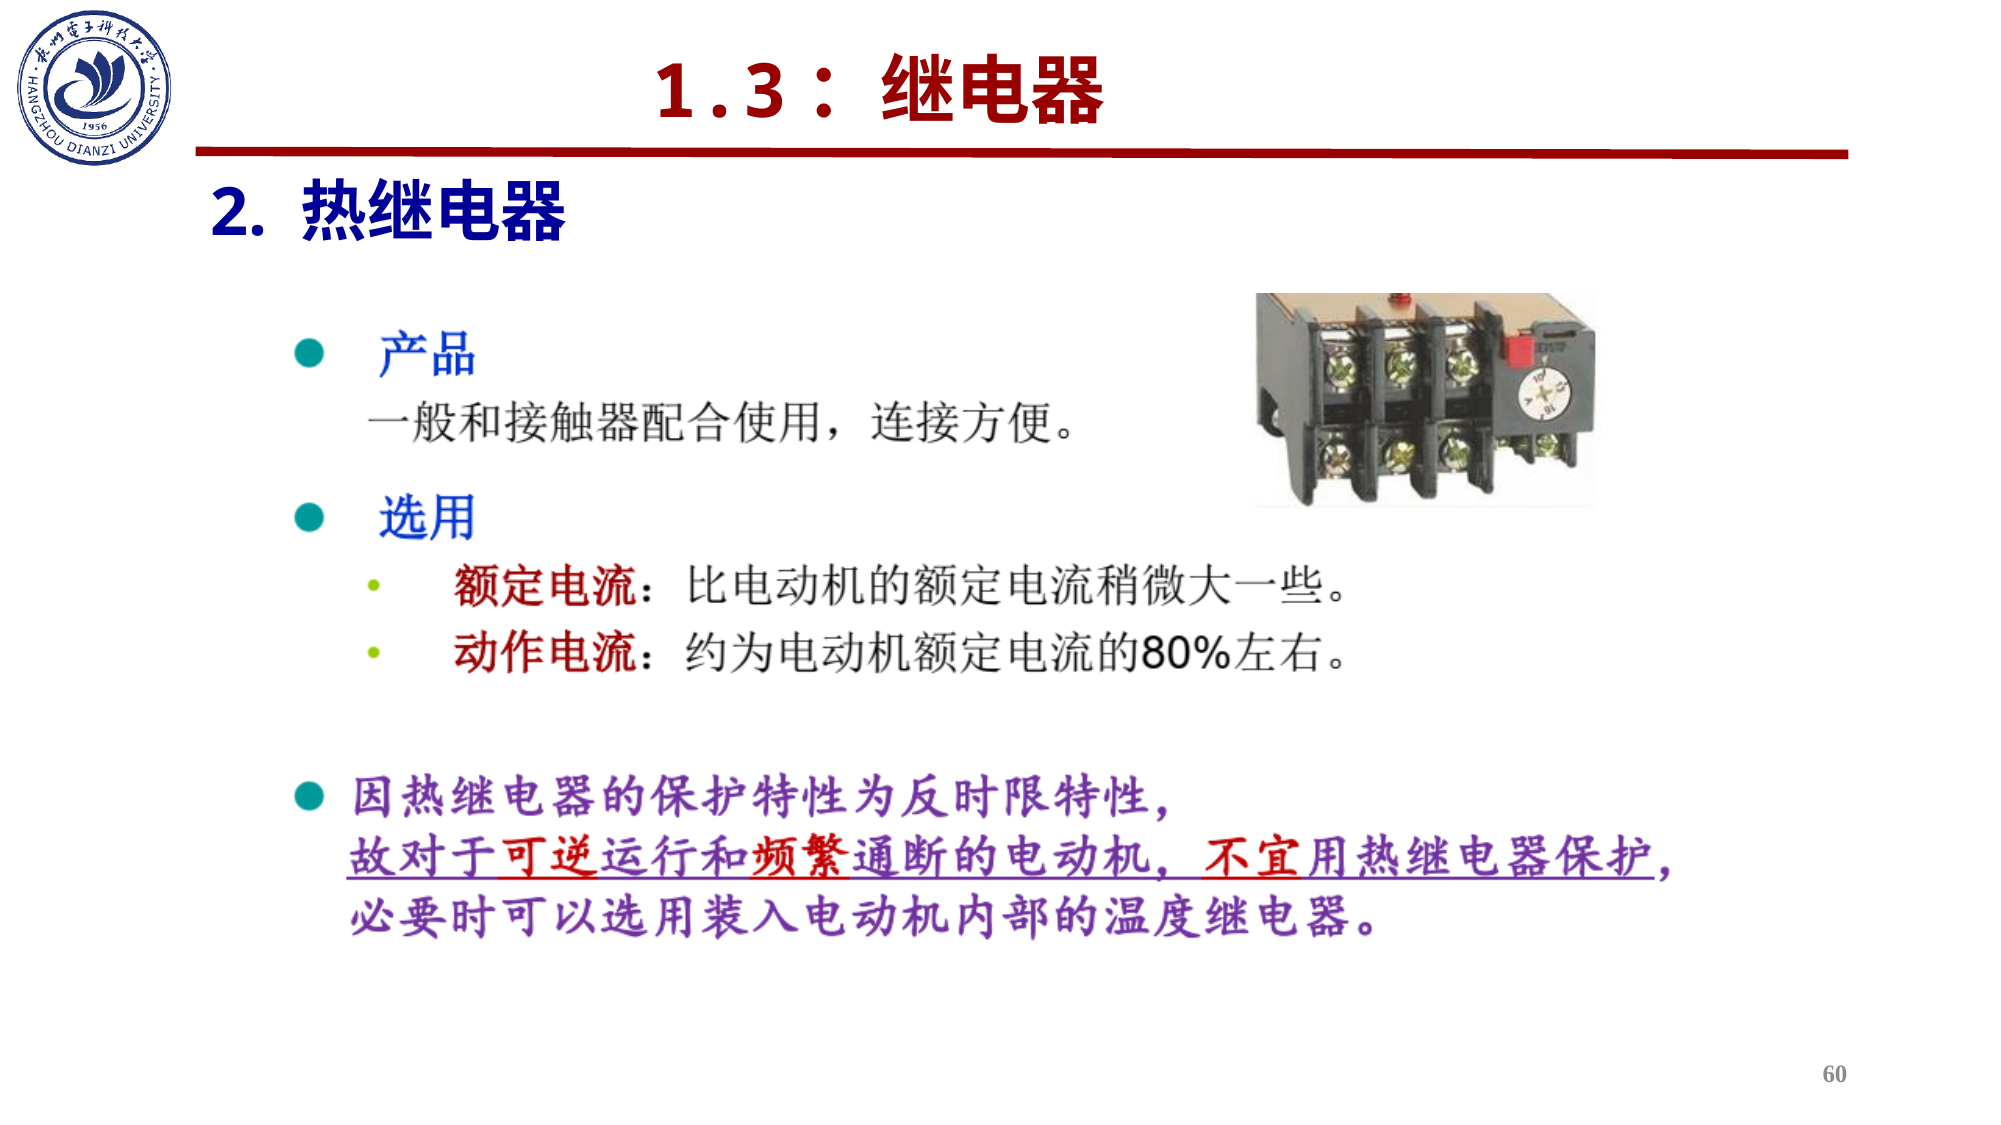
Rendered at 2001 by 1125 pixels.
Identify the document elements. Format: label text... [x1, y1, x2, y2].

slide_number 60 [1412, 1042, 1863, 1103]
text_box 2. 热继电器 [195, 161, 1542, 256]
picture [14, 2, 175, 174]
picture [209, 293, 1755, 960]
text_box 1.3：继电器 [637, 34, 1120, 140]
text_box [195, 151, 1849, 155]
